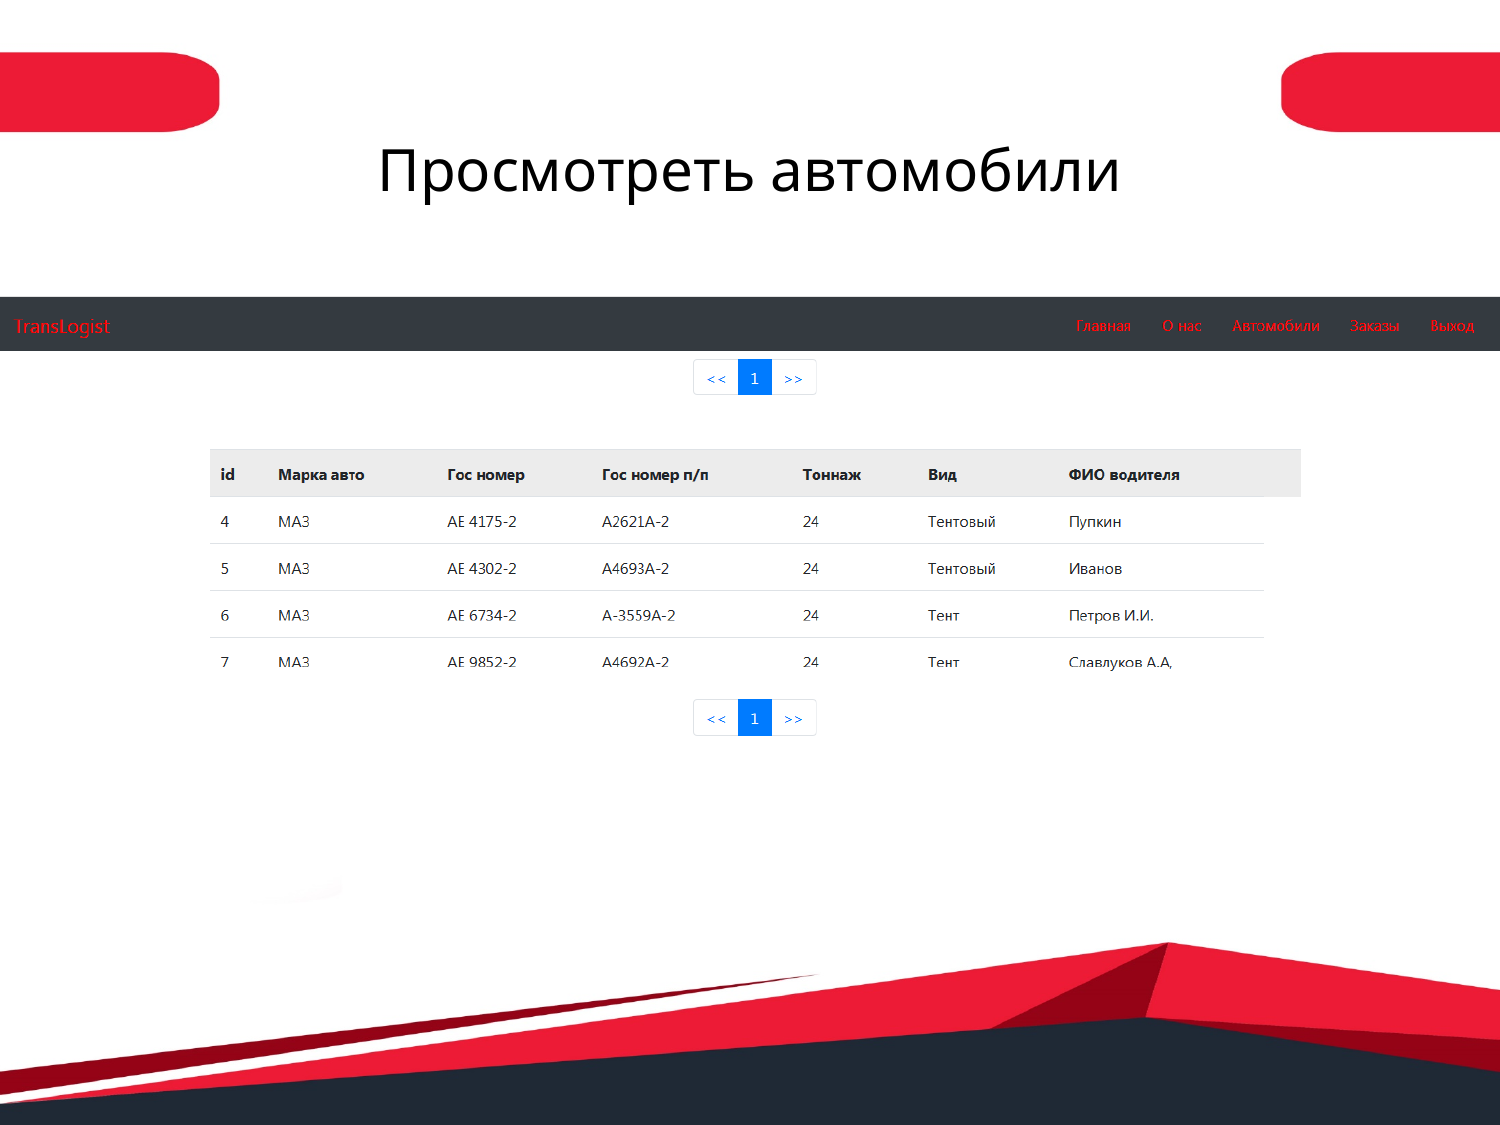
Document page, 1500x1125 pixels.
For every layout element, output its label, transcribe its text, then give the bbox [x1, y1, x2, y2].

picture [0, 0, 1500, 1125]
text_box Просмотреть автомобили [103, 59, 1397, 278]
